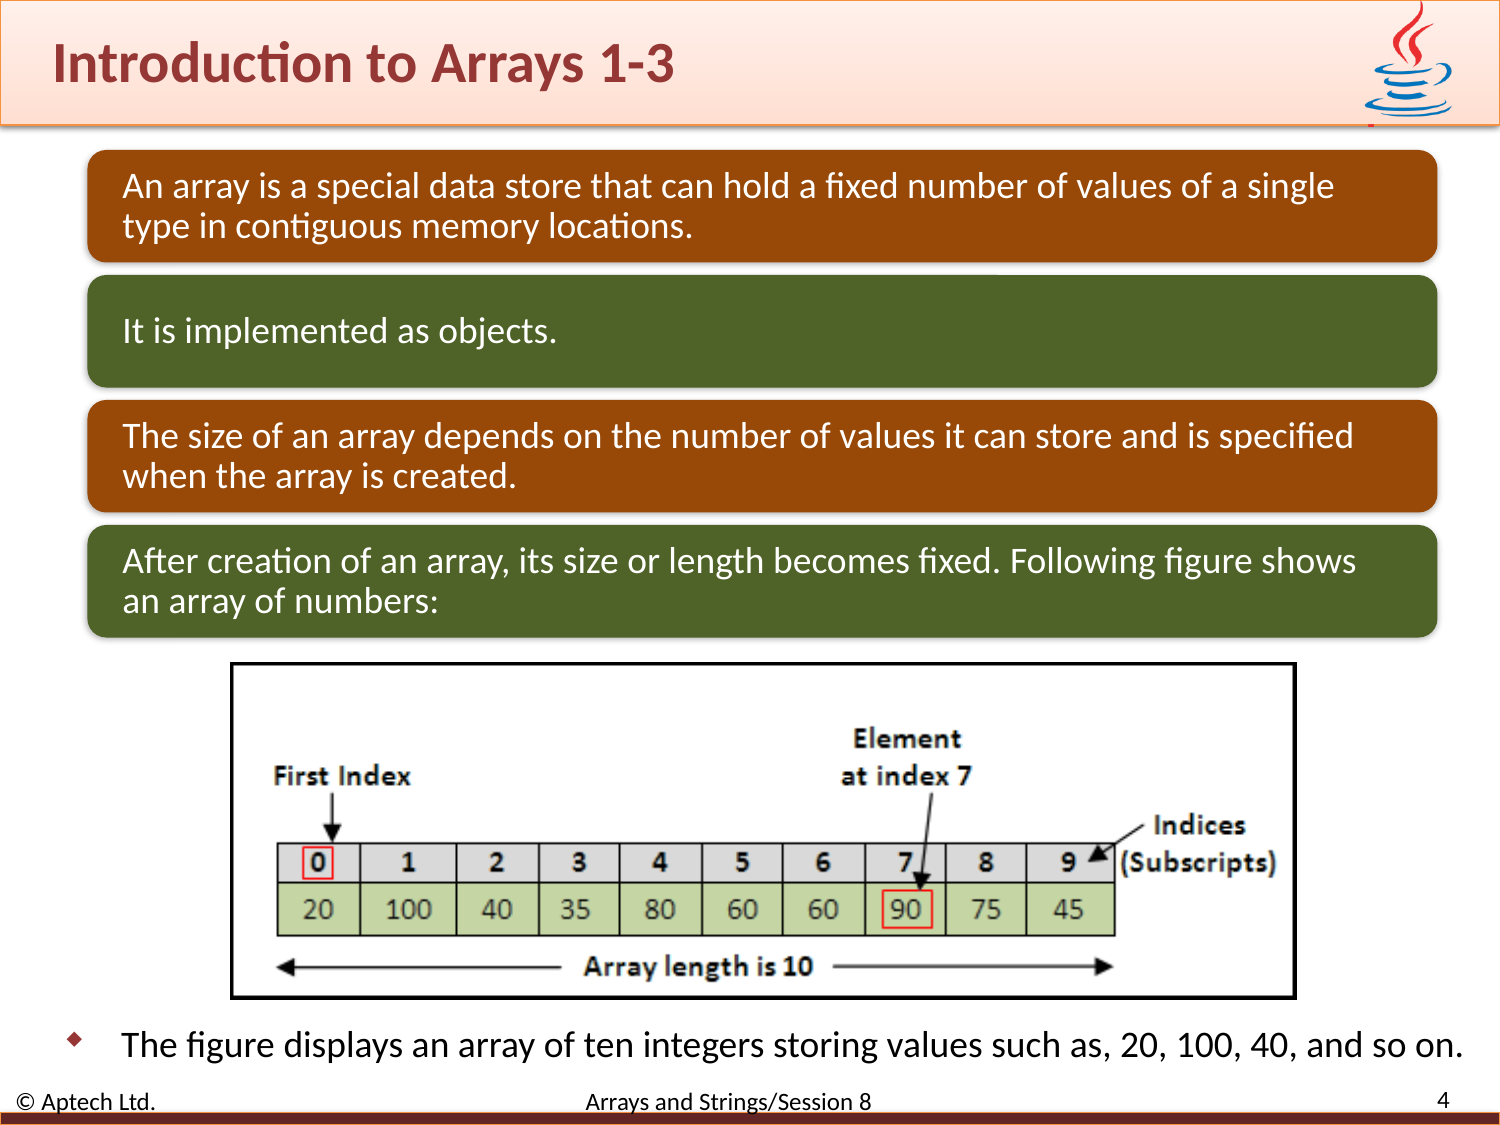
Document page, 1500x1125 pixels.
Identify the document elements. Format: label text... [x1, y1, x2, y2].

picture [1362, 0, 1454, 127]
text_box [87, 149, 1438, 263]
slide_number 4 [1337, 1101, 1465, 1113]
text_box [87, 524, 1438, 638]
picture [230, 662, 1297, 1001]
footer © Aptech Ltd. Arrays and Strings/Session 8 [0, 1087, 1325, 1113]
title Introduction to Arrays 1-3 [37, 24, 1288, 93]
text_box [87, 399, 1438, 513]
list The figure displays an array of ten integers storing values such as, 20, 100, 40, and so on. [49, 1012, 1500, 1101]
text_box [87, 274, 1438, 388]
